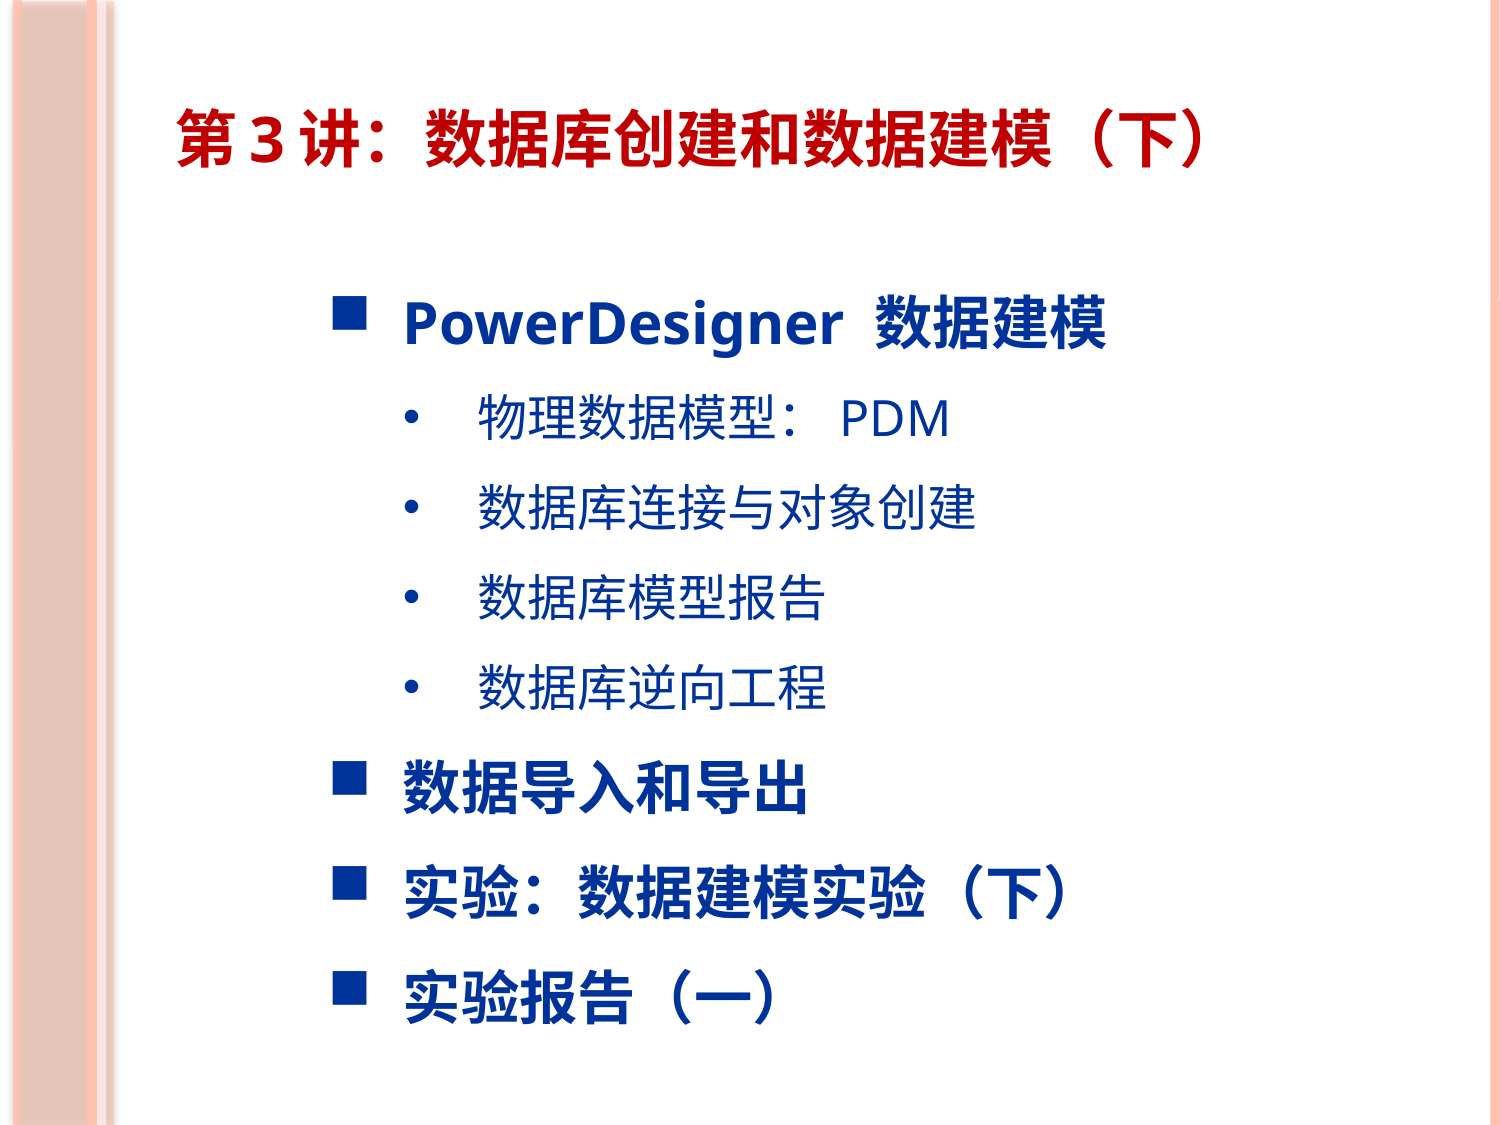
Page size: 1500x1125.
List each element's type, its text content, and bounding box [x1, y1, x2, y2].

title 第3讲：数据库创建和数据建模（下） [159, 66, 1380, 209]
text_box PowerDesigner 数据建模 物理数据模型：PDM 数据库连接与对象创建 数据库模型报告 数据库逆向工程 数据导入和导出 实验：数据建模实验（下） 实验报告（一） [312, 243, 1187, 1035]
